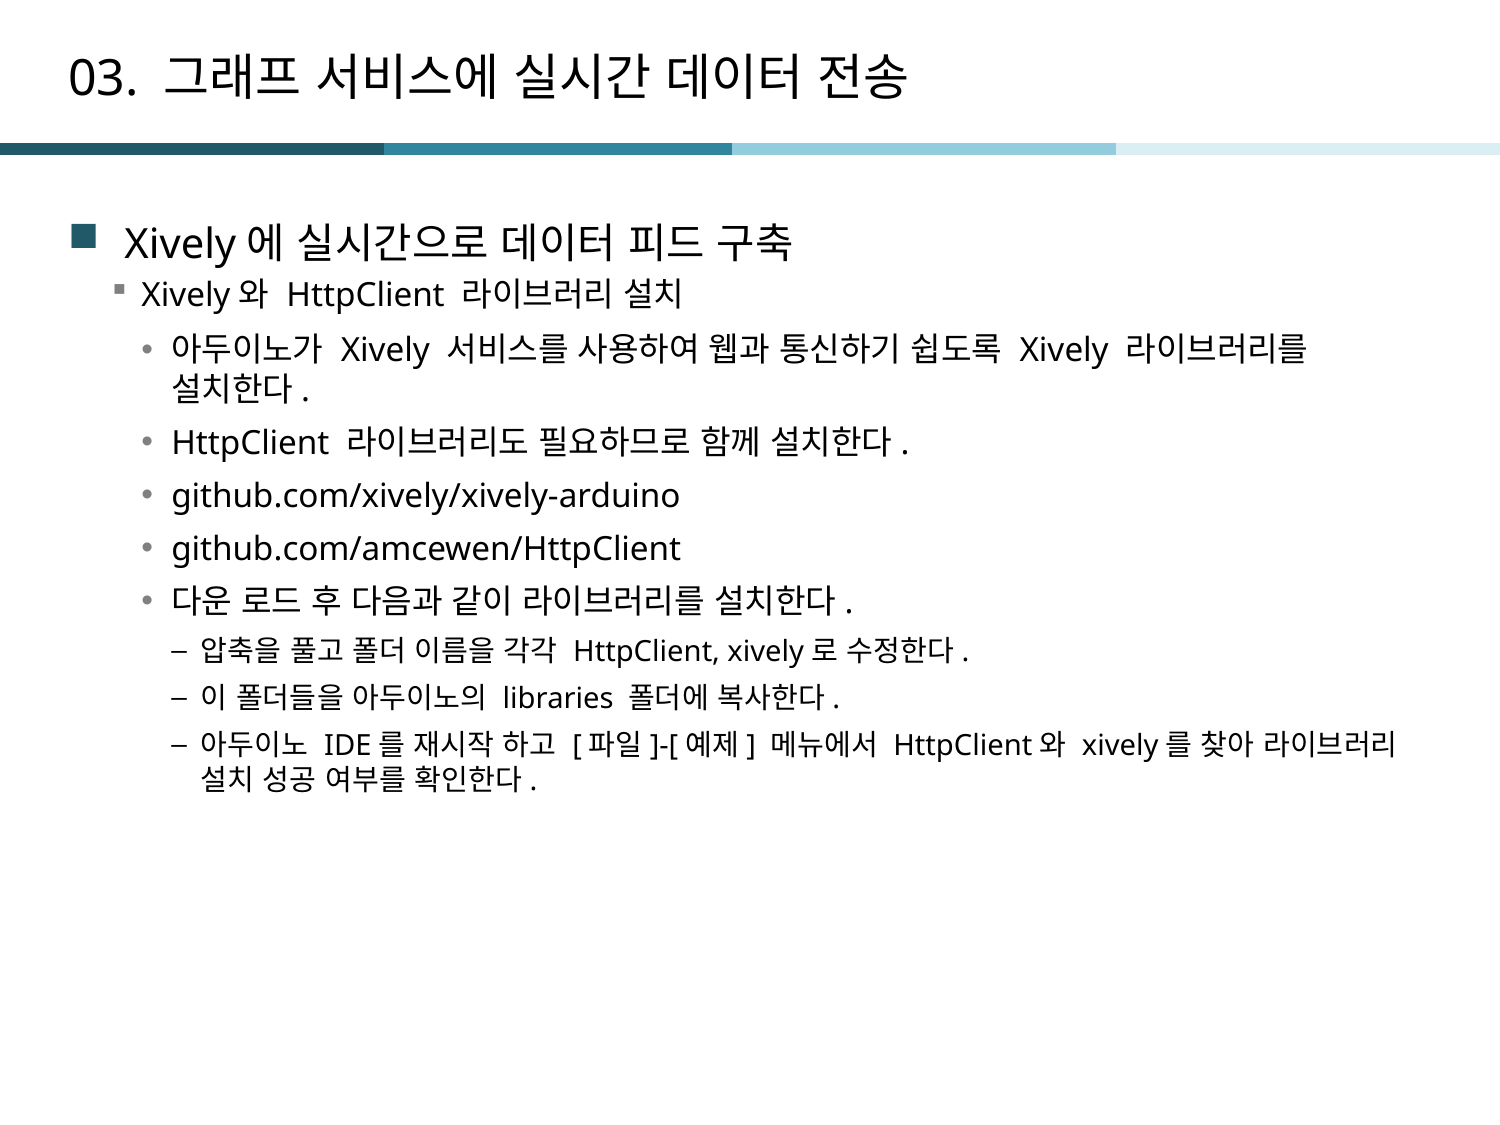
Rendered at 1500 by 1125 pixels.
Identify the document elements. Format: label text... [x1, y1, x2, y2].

list Xively에 실시간으로 데이터 피드 구축 Xively와 HttpClient 라이브러리 설치 아두이노가 Xively 서비스를 사용하여 웹과 통신하기 쉽도록 Xively 라이브러리를 설치한다. HttpClient 라이브러리도 필요하므로 함께 설치한다. github.com/xively/xively-arduino github.com/amcewen/HttpClient 다운 로드 후 다음과 같이 라이브러리를 설치한다. 압축을 풀고 폴더 이름을 각각 HttpClient, xively로 수정한다. 이 폴더들을 아두이노의 libraries 폴더에 복사한다. 아두이노 IDE를 재시작 하고 [파일]-[예제] 메뉴에서 HttpClient와 xively를 찾아 라이브러리 설치 성공 여부를 확인한다. [53, 184, 1447, 1071]
title 03. 그래프 서비스에 실시간 데이터 전송 [53, 30, 1459, 121]
